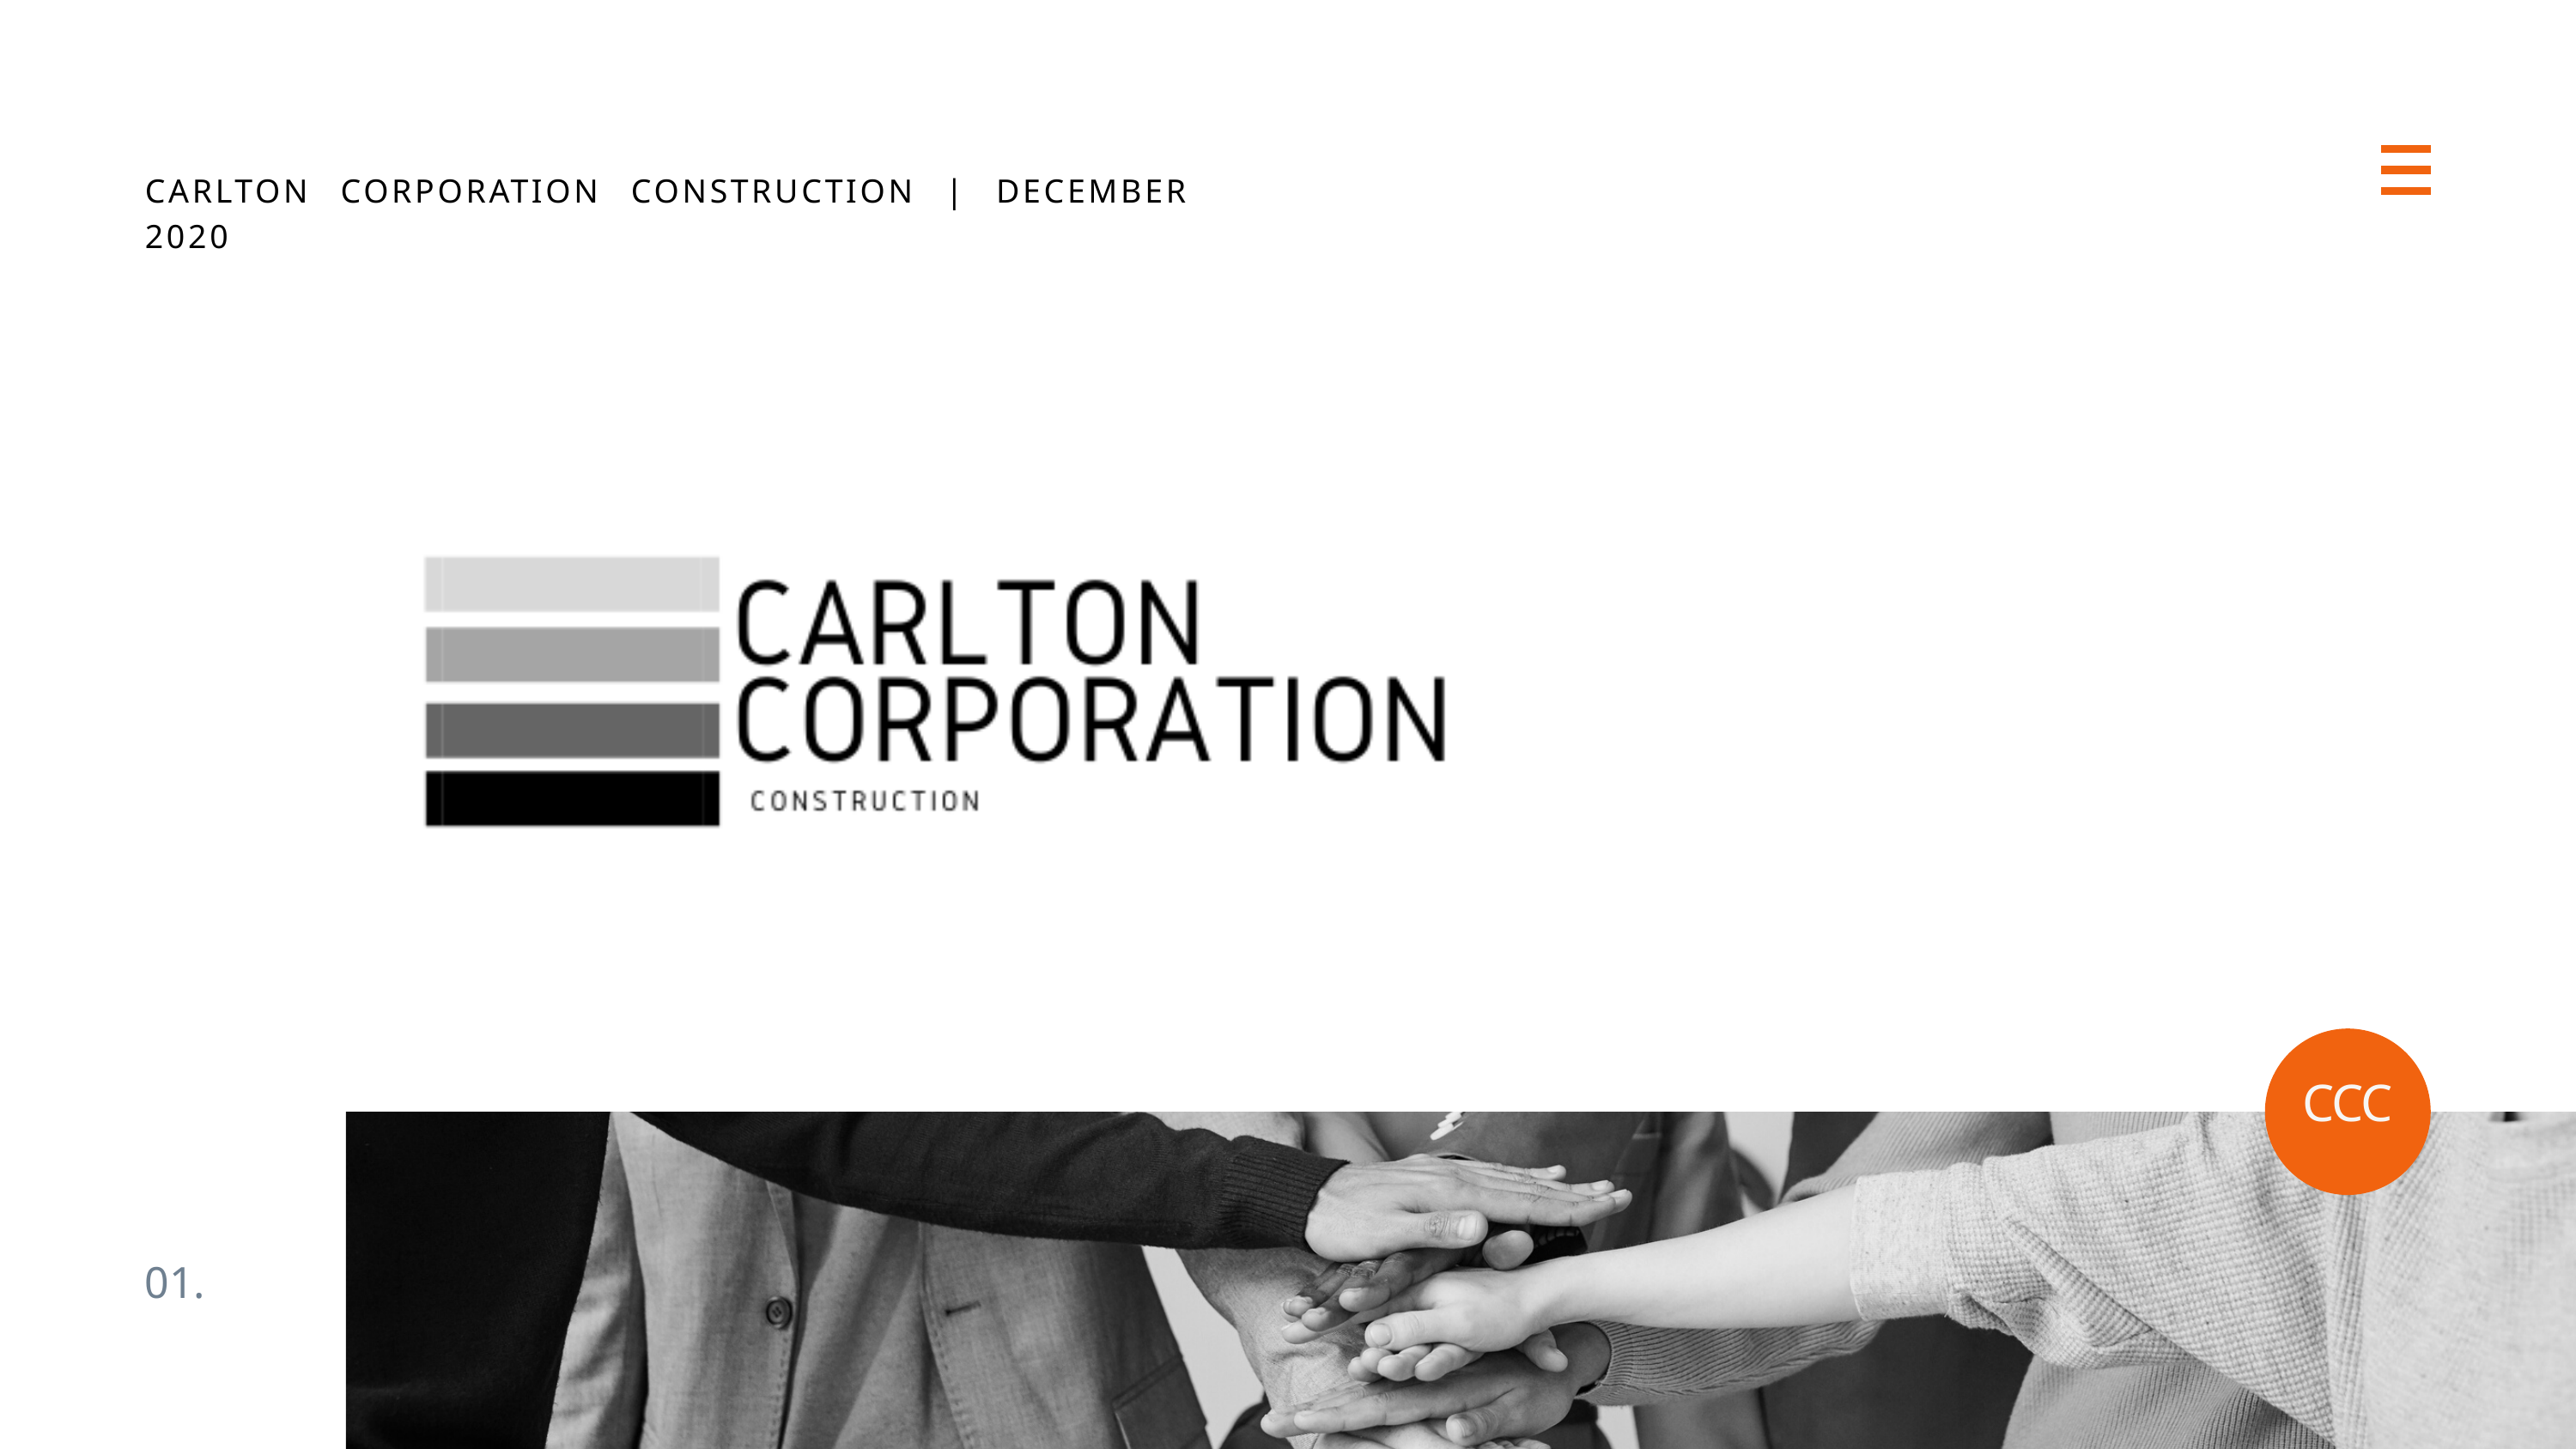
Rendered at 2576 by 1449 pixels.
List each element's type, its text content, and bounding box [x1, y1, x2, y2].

text_box CARLTON CORPORATION CONSTRUCTION | DECEMBER 2020 [144, 164, 1191, 255]
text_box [2380, 144, 2432, 196]
picture [345, 437, 1572, 1011]
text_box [2264, 1028, 2432, 1196]
picture [345, 1111, 2576, 1449]
text_box 01. [144, 1246, 265, 1307]
